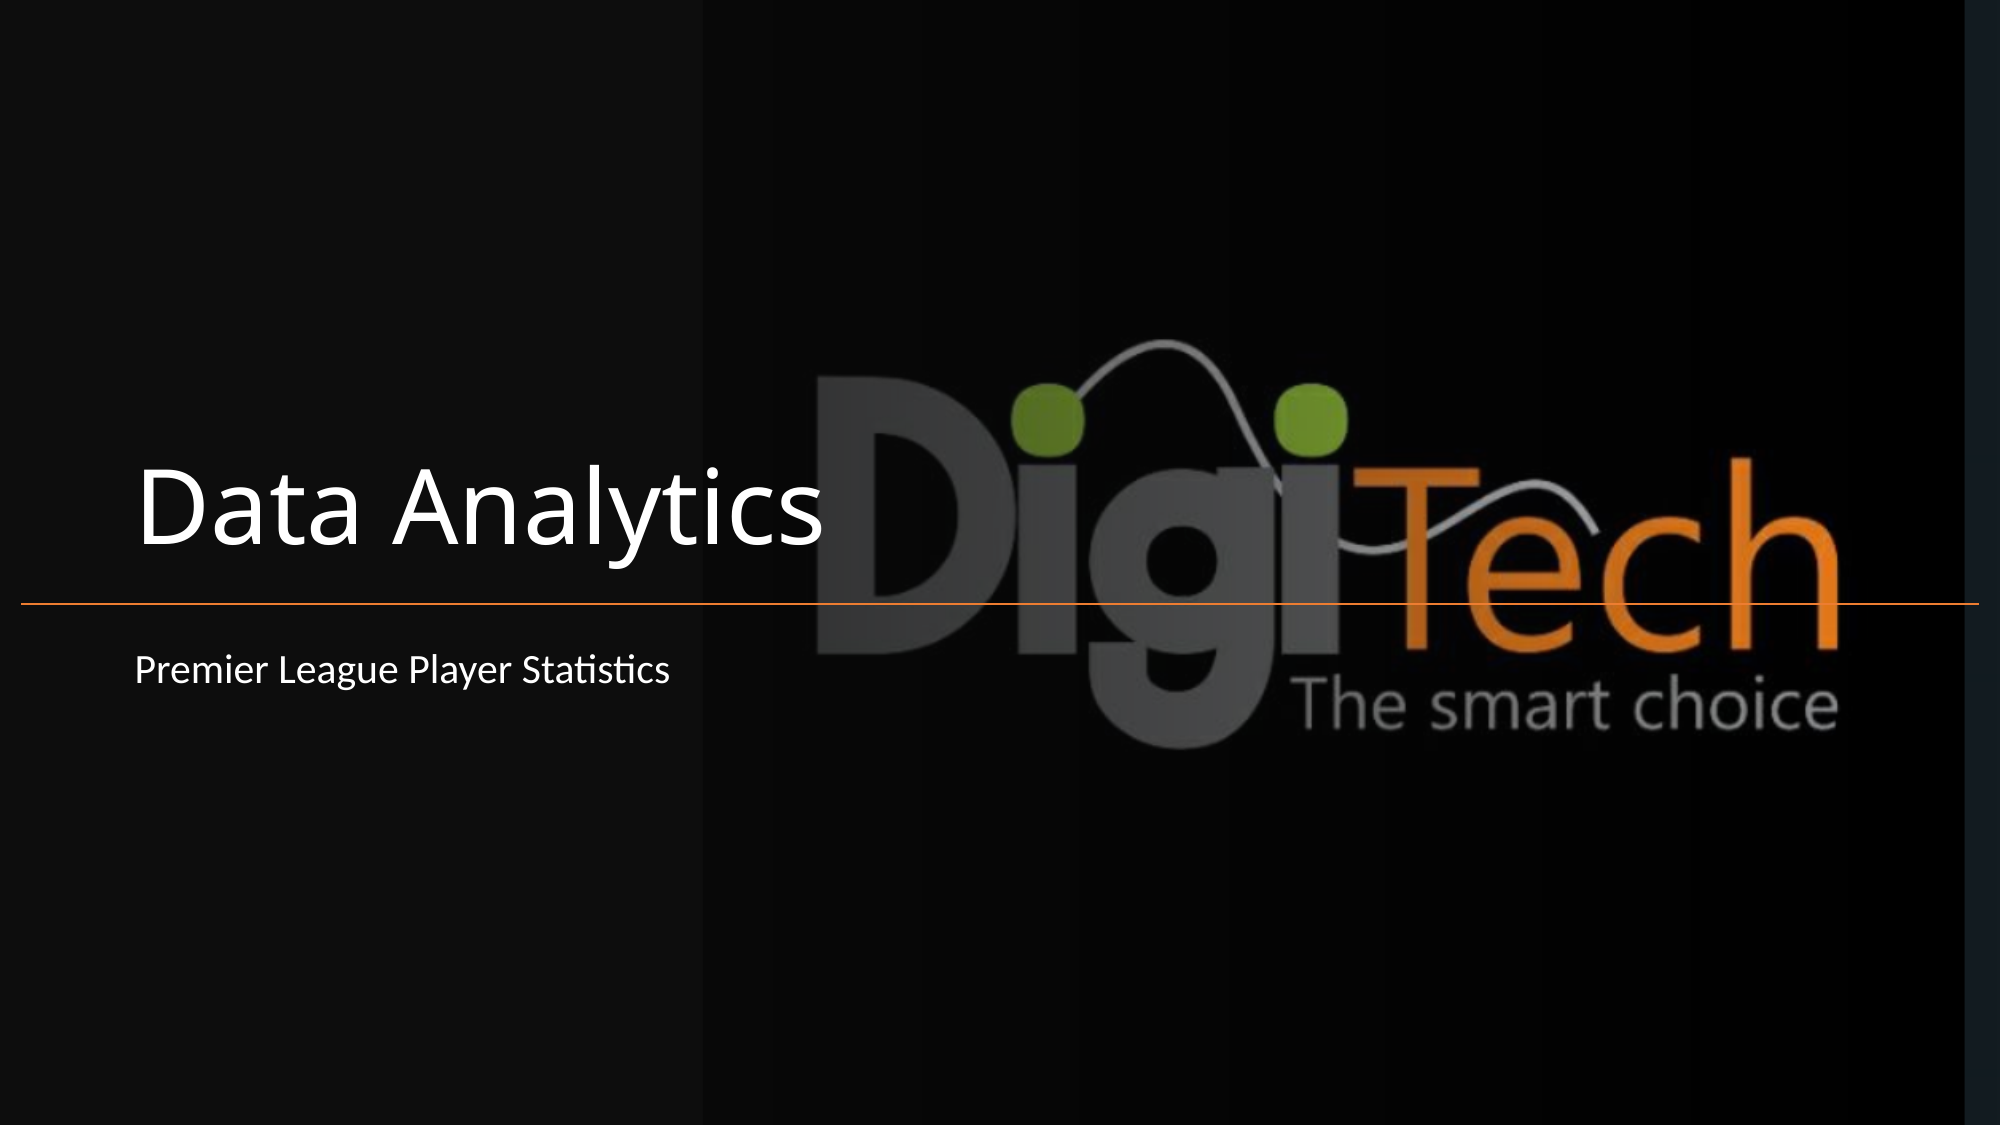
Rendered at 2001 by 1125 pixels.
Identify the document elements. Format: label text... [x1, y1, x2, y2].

title Data Analytics [119, 182, 702, 575]
subtitle Premier League Player Statistics [119, 640, 702, 912]
text_box [0, 0, 702, 1125]
picture [702, 0, 2000, 1125]
